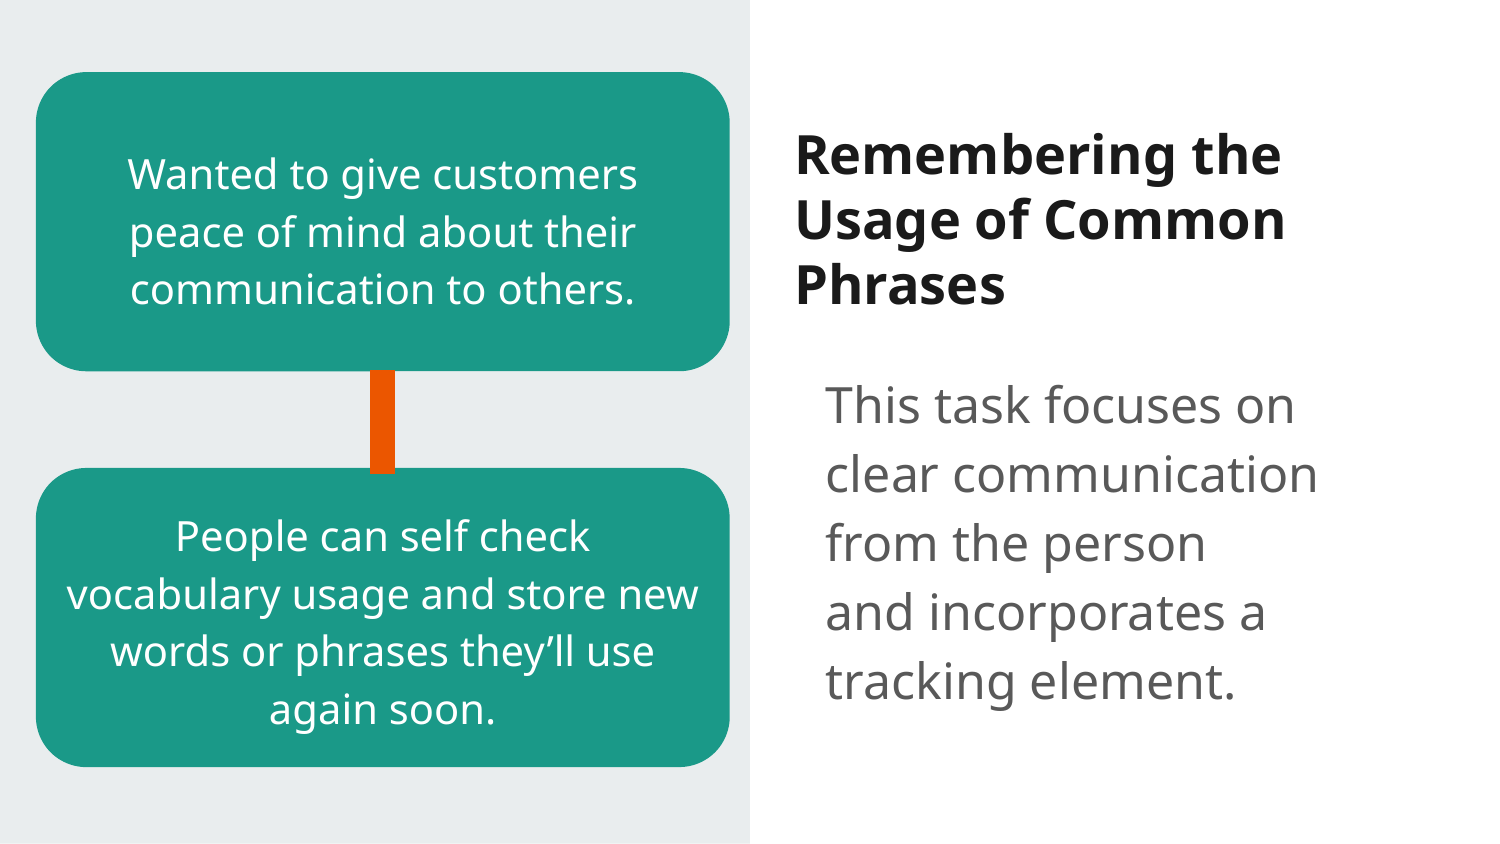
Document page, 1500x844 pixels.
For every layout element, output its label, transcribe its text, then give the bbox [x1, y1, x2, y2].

subtitle This task focuses on clear communication from the person and incorporates a tracking element. [810, 349, 1409, 694]
text_box People can self check vocabulary usage and store new words or phrases they’ll use again soon. [36, 468, 729, 767]
text_box Wanted to give customers peace of mind about their communication to others. [36, 72, 729, 371]
title Remembering the Usage of Common Phrases [779, 105, 1441, 193]
